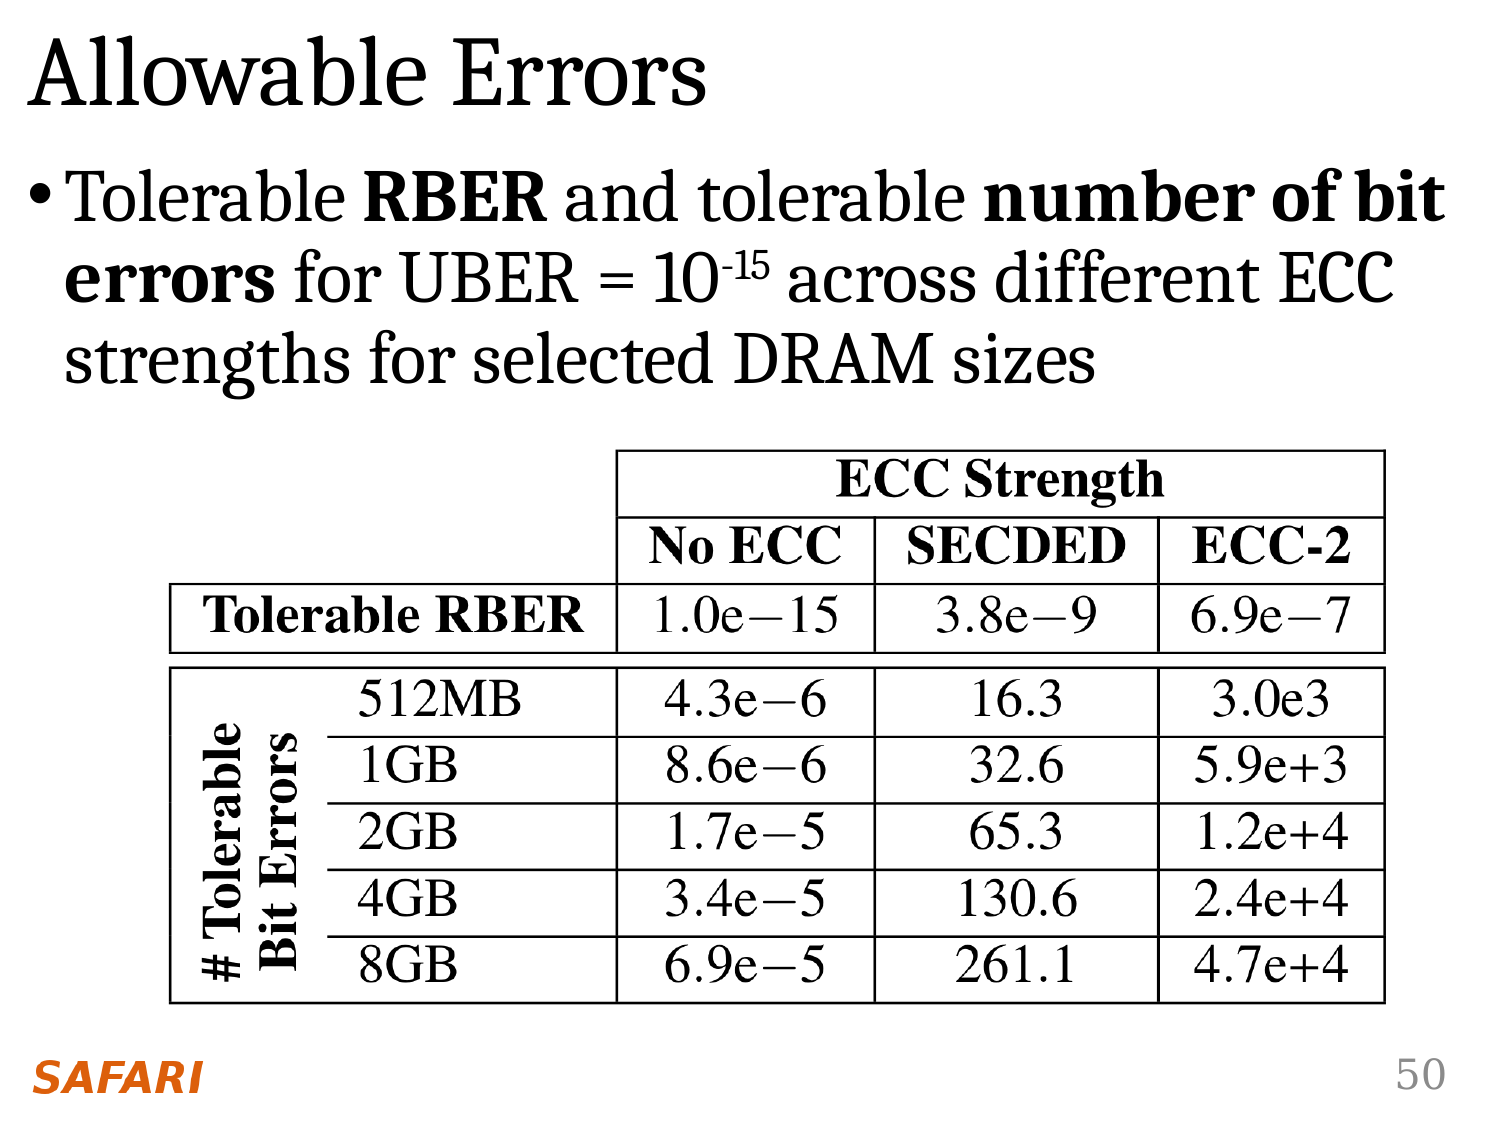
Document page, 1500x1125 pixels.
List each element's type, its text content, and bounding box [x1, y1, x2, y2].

title Allowable Errors [12, 12, 1487, 134]
list Tolerable RBER and tolerable number of bit errors for UBER = 10-15 across different ECC strengths for selected DRAM sizes [12, 149, 1487, 437]
text_box 50 [1299, 1042, 1463, 1103]
picture [31, 1051, 209, 1104]
picture [162, 436, 1393, 1011]
